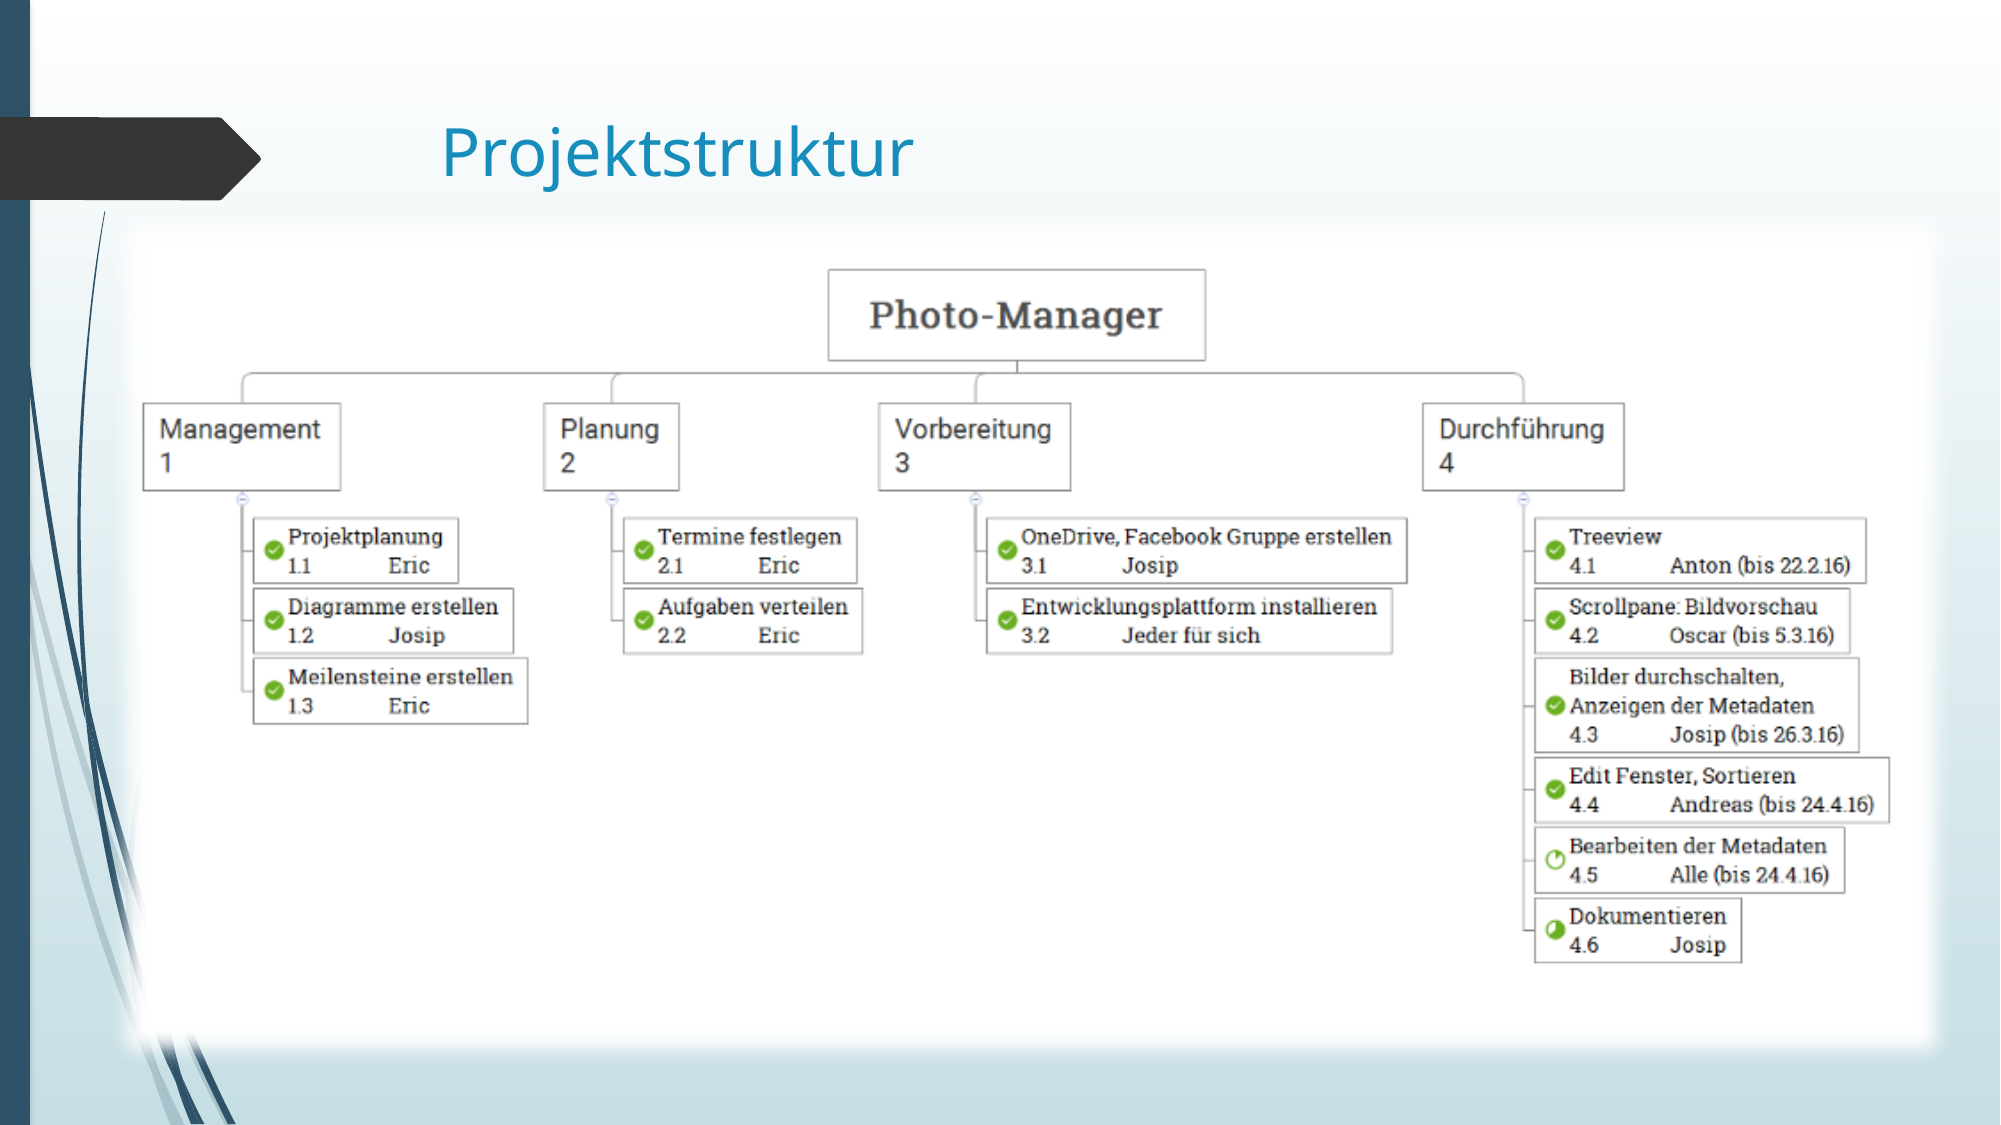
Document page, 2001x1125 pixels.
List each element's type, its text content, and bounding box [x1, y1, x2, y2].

picture [109, 207, 1951, 1068]
title Projektstruktur [425, 102, 1888, 206]
